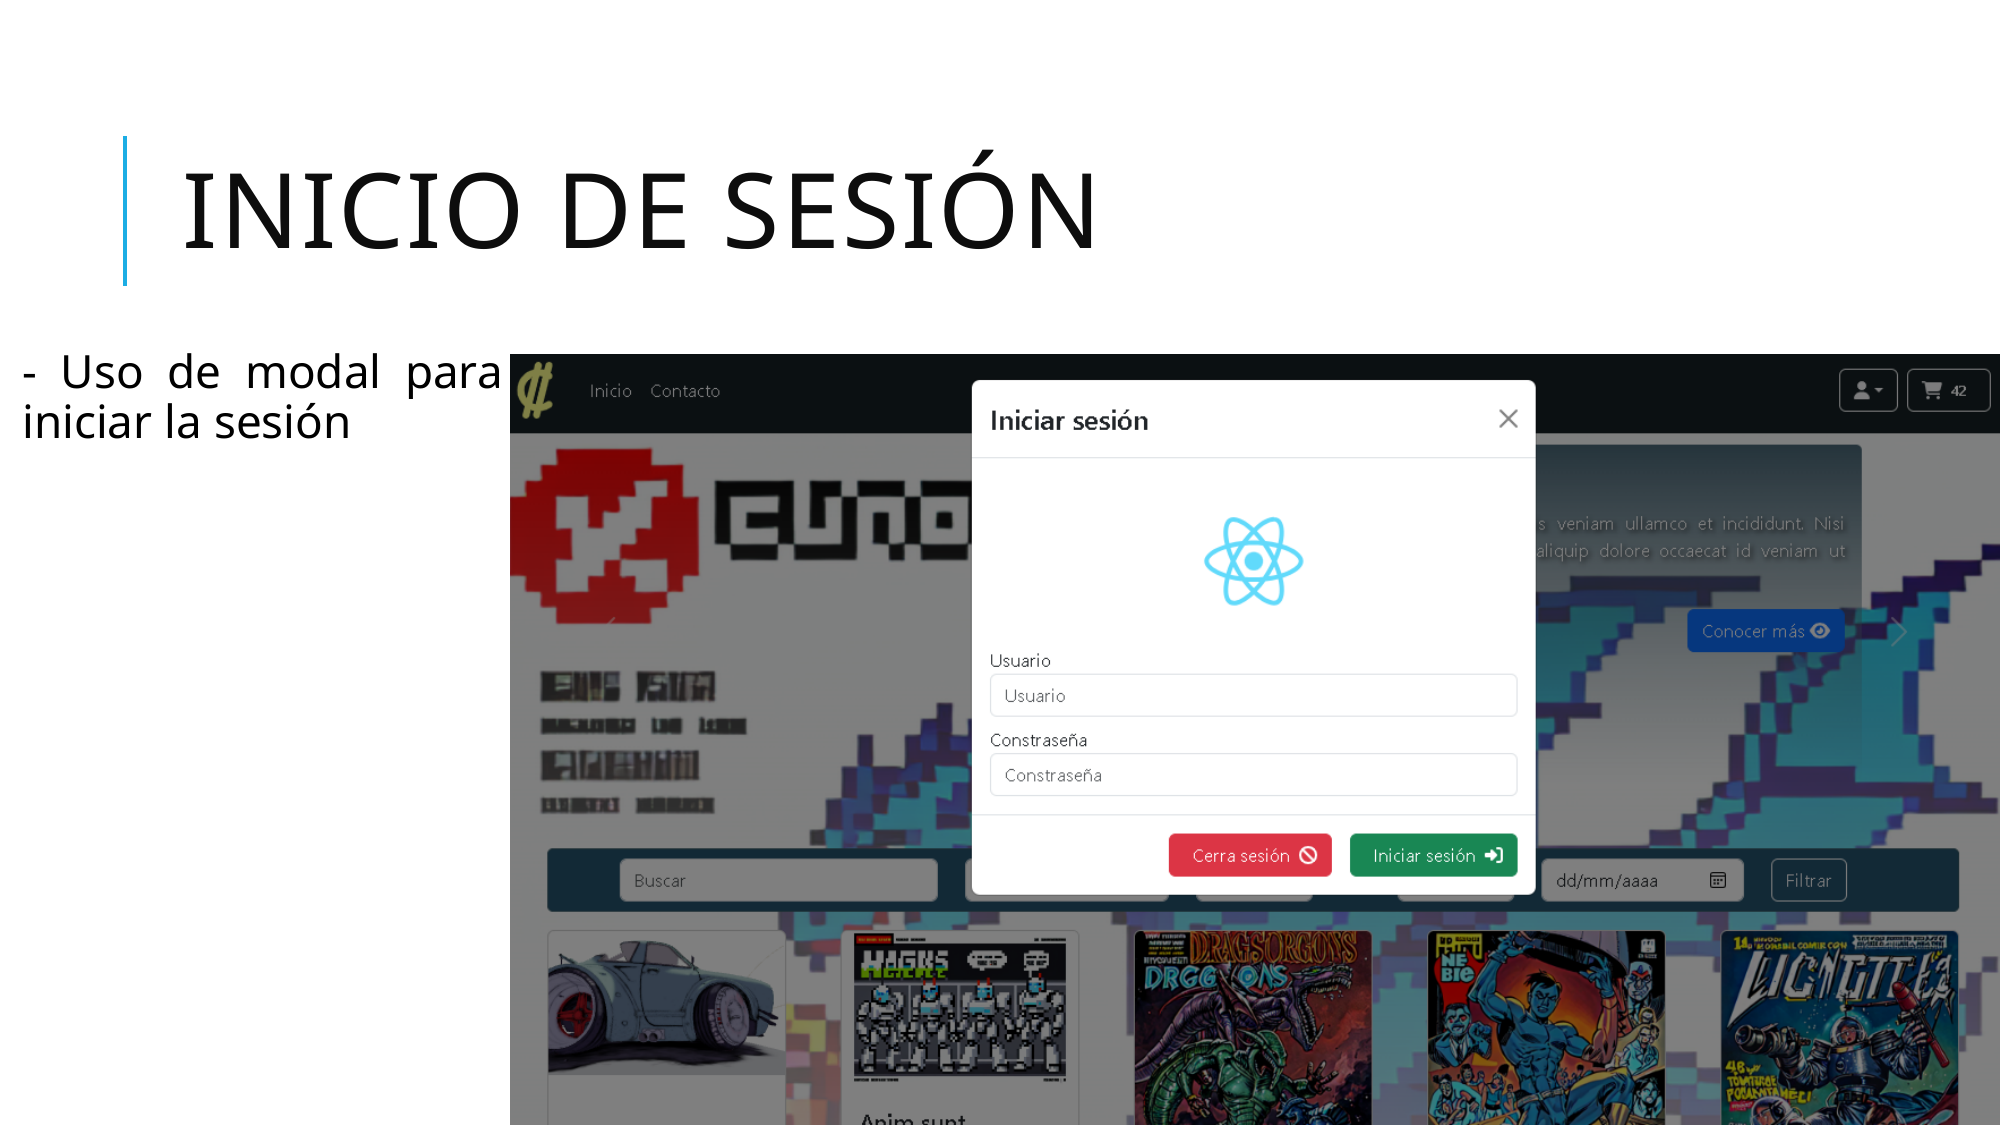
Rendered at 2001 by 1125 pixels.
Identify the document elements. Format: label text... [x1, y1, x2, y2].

title Inicio de sesión [168, 96, 1763, 342]
picture [510, 354, 2000, 1125]
list - Uso de modal para iniciar la sesión [0, 341, 511, 1125]
